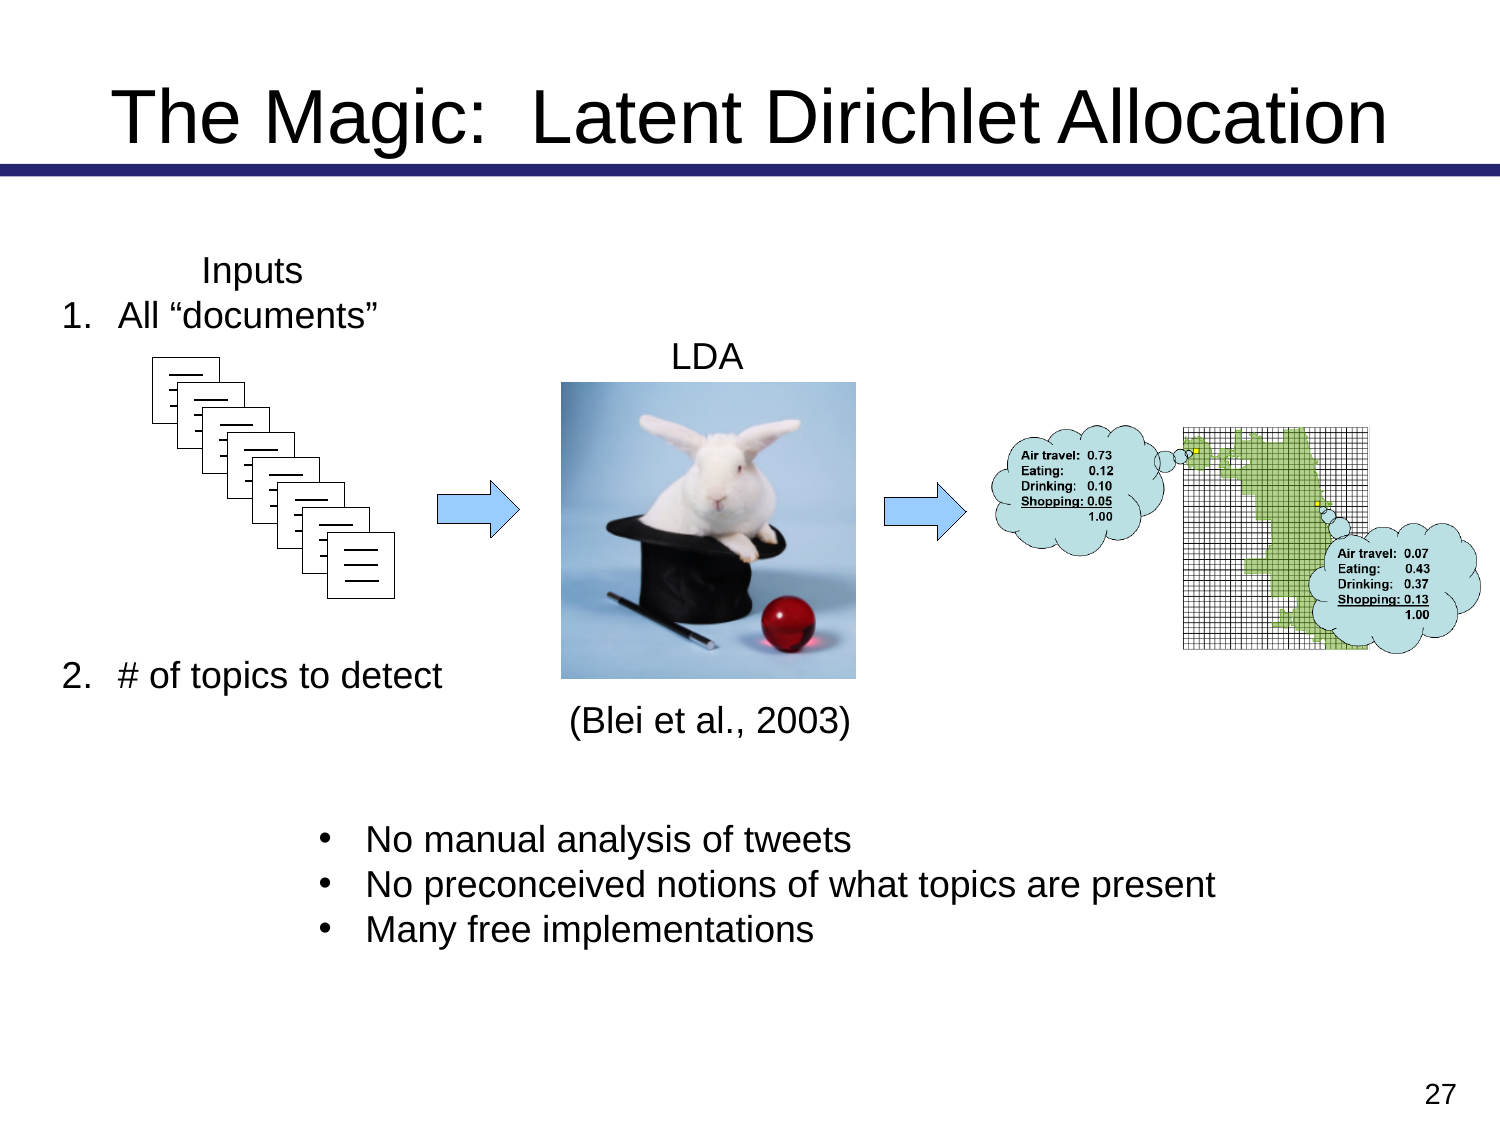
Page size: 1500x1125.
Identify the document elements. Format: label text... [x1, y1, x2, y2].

text_box No manual analysis of tweets No preconceived notions of what topics are present Many free implementations [228, 807, 1246, 958]
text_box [327, 531, 395, 599]
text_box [177, 381, 245, 449]
text_box LDA [655, 324, 759, 380]
text_box (Blei et al., 2003) [553, 688, 867, 749]
text_box [884, 482, 967, 541]
text_box [437, 480, 520, 538]
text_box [302, 506, 370, 574]
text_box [252, 456, 320, 524]
picture [990, 425, 1482, 655]
slide_number 27 [1122, 1067, 1473, 1125]
text_box Inputs All “documents” # of topics to detect [46, 239, 458, 704]
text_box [227, 431, 295, 499]
title The Magic: Latent Dirichlet Allocation [75, 19, 1425, 207]
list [560, 382, 856, 679]
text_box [152, 356, 220, 424]
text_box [277, 481, 345, 549]
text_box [202, 406, 270, 474]
